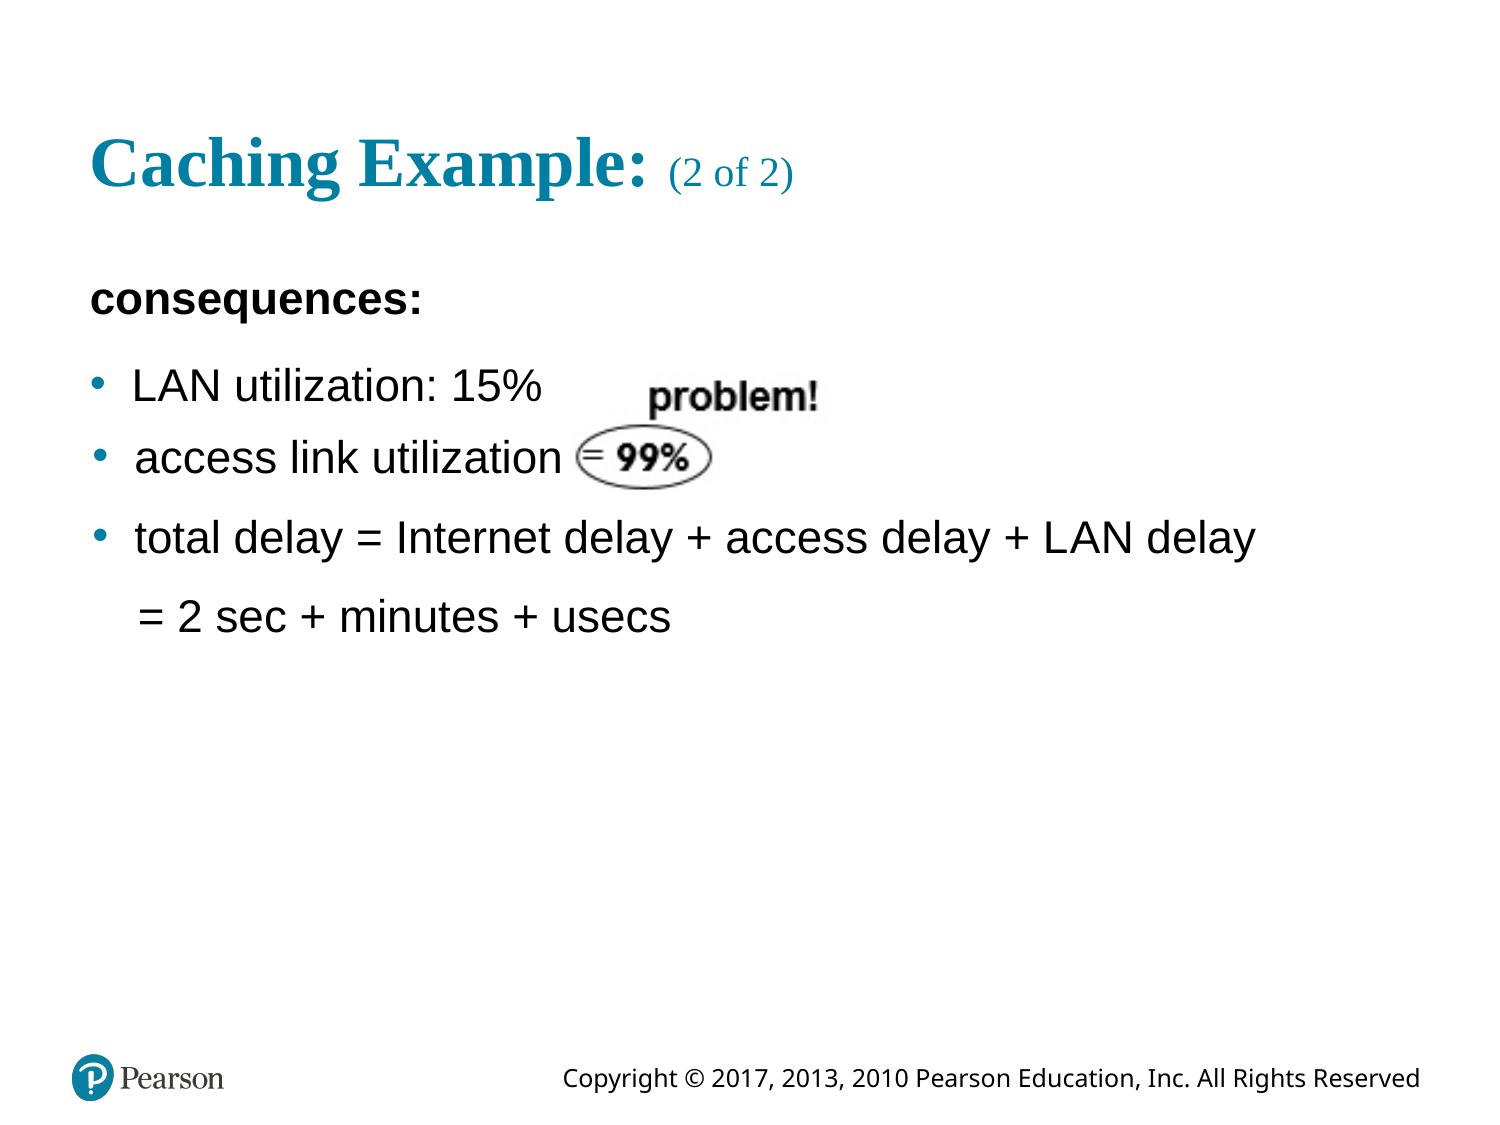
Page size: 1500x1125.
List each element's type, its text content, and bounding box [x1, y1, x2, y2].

picture [572, 372, 830, 492]
picture [72, 1087, 83, 1101]
text_box total delay = Internet delay + access delay + L A N delay [77, 500, 1428, 570]
text_box Caching Example: (2 of 2) [75, 35, 1425, 216]
picture [80, 1063, 106, 1088]
text_box = 2 sec + minutes + usecs [123, 579, 1425, 649]
text_box consequences: L A N utilization: 15% [75, 262, 571, 413]
picture [72, 1054, 88, 1070]
picture [98, 1054, 224, 1101]
text_box access link utilization [77, 417, 567, 493]
